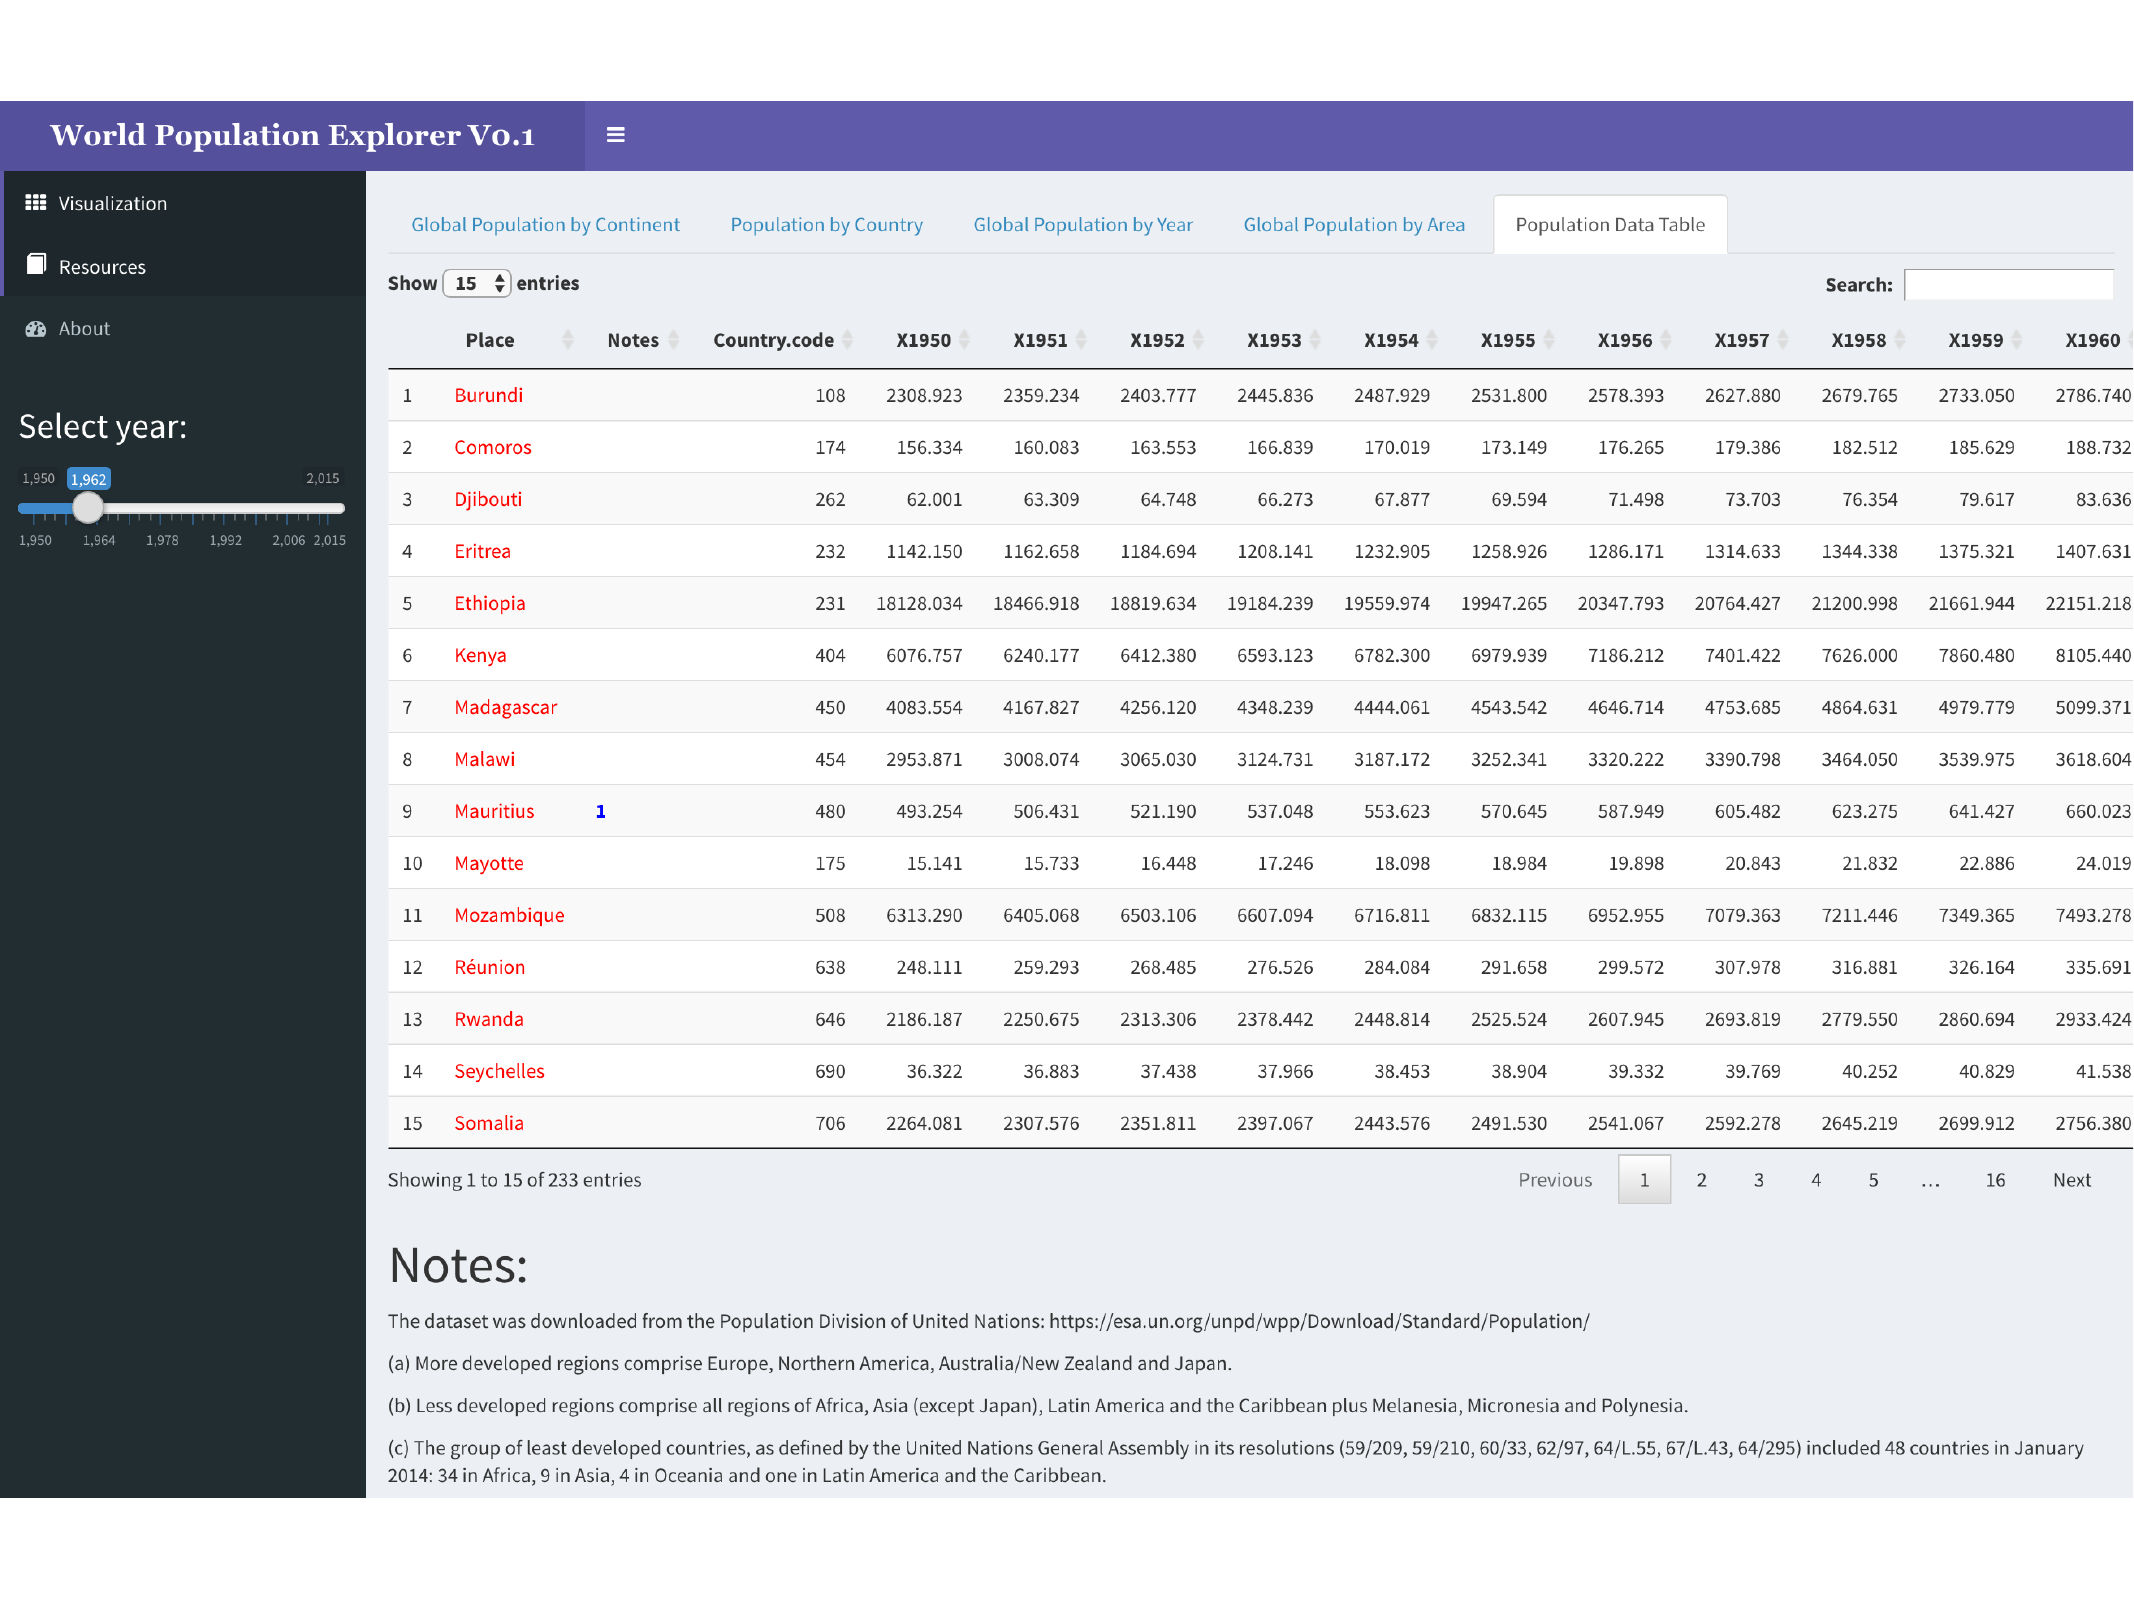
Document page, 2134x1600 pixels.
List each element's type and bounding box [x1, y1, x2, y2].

picture [0, 101, 2134, 1499]
